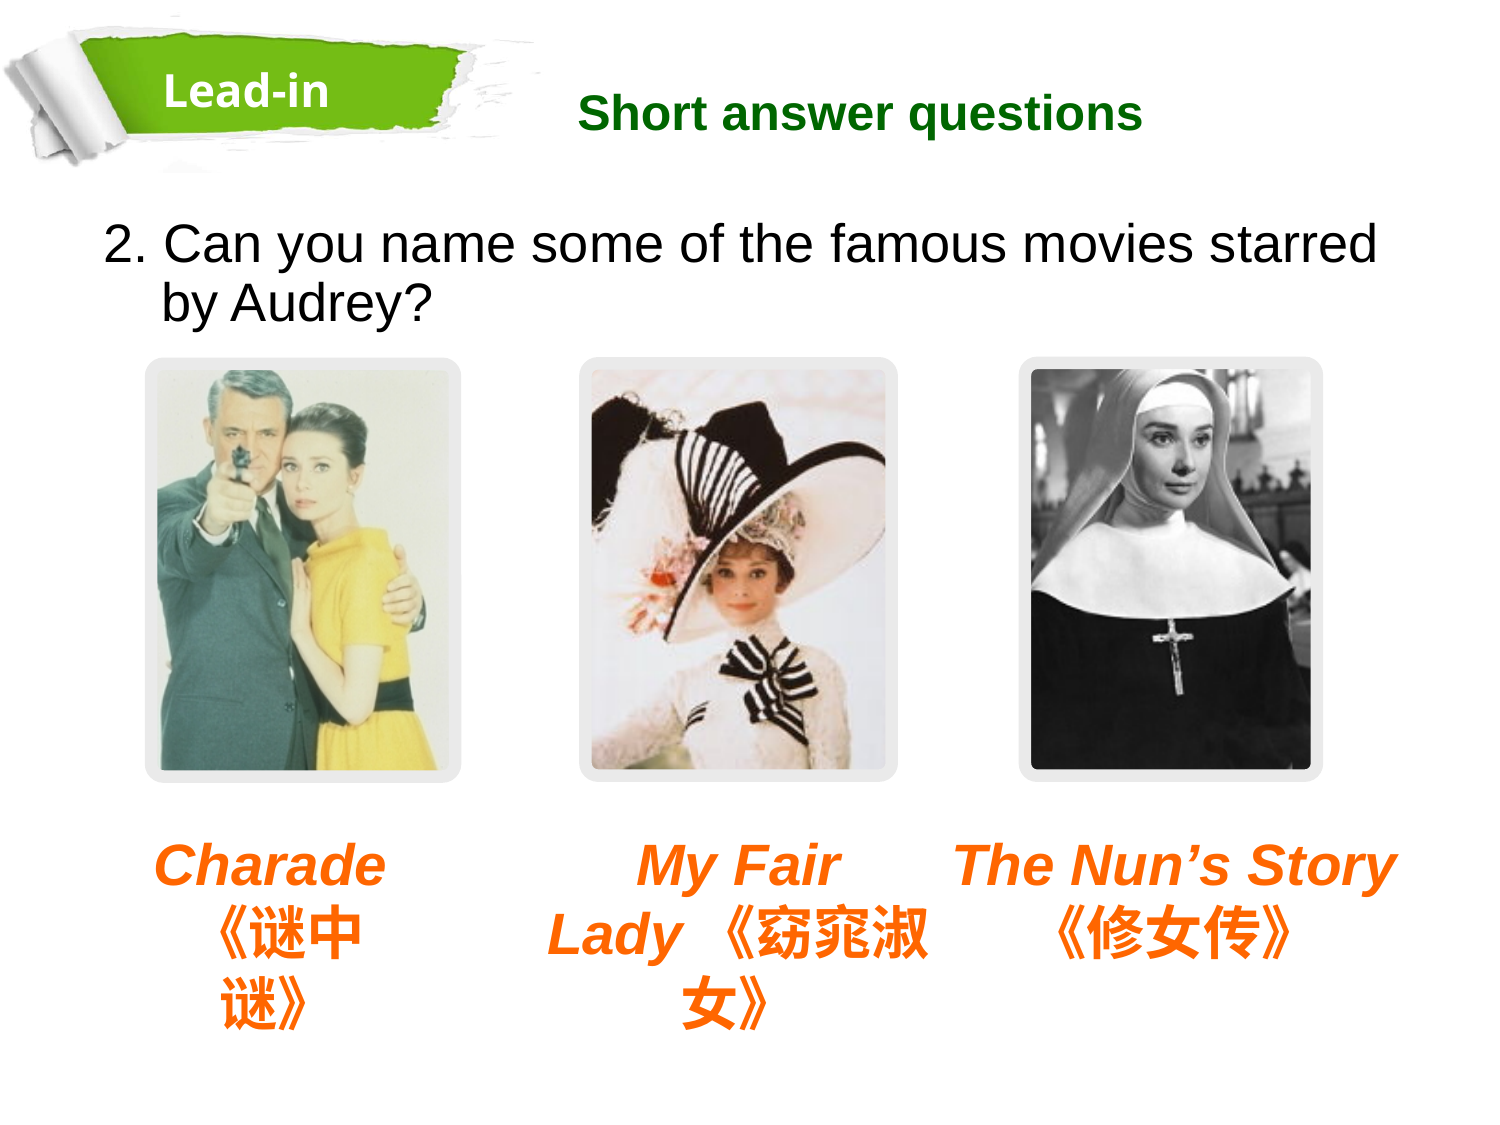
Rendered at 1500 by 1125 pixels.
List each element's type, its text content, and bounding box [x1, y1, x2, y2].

picture [150, 363, 456, 777]
text_box The Nun’s Story 《修女传》 [958, 819, 1445, 974]
picture [585, 363, 892, 776]
text_box 2. Can you name some of the famous movies starred by Audrey? [88, 208, 1410, 340]
text_box My Fair Lady《窈窕淑女》 [520, 819, 958, 1045]
picture [0, 2, 550, 173]
picture [1024, 362, 1318, 776]
text_box Charade《谜中谜》 [123, 819, 432, 1045]
text_box Short answer questions [562, 55, 1176, 148]
